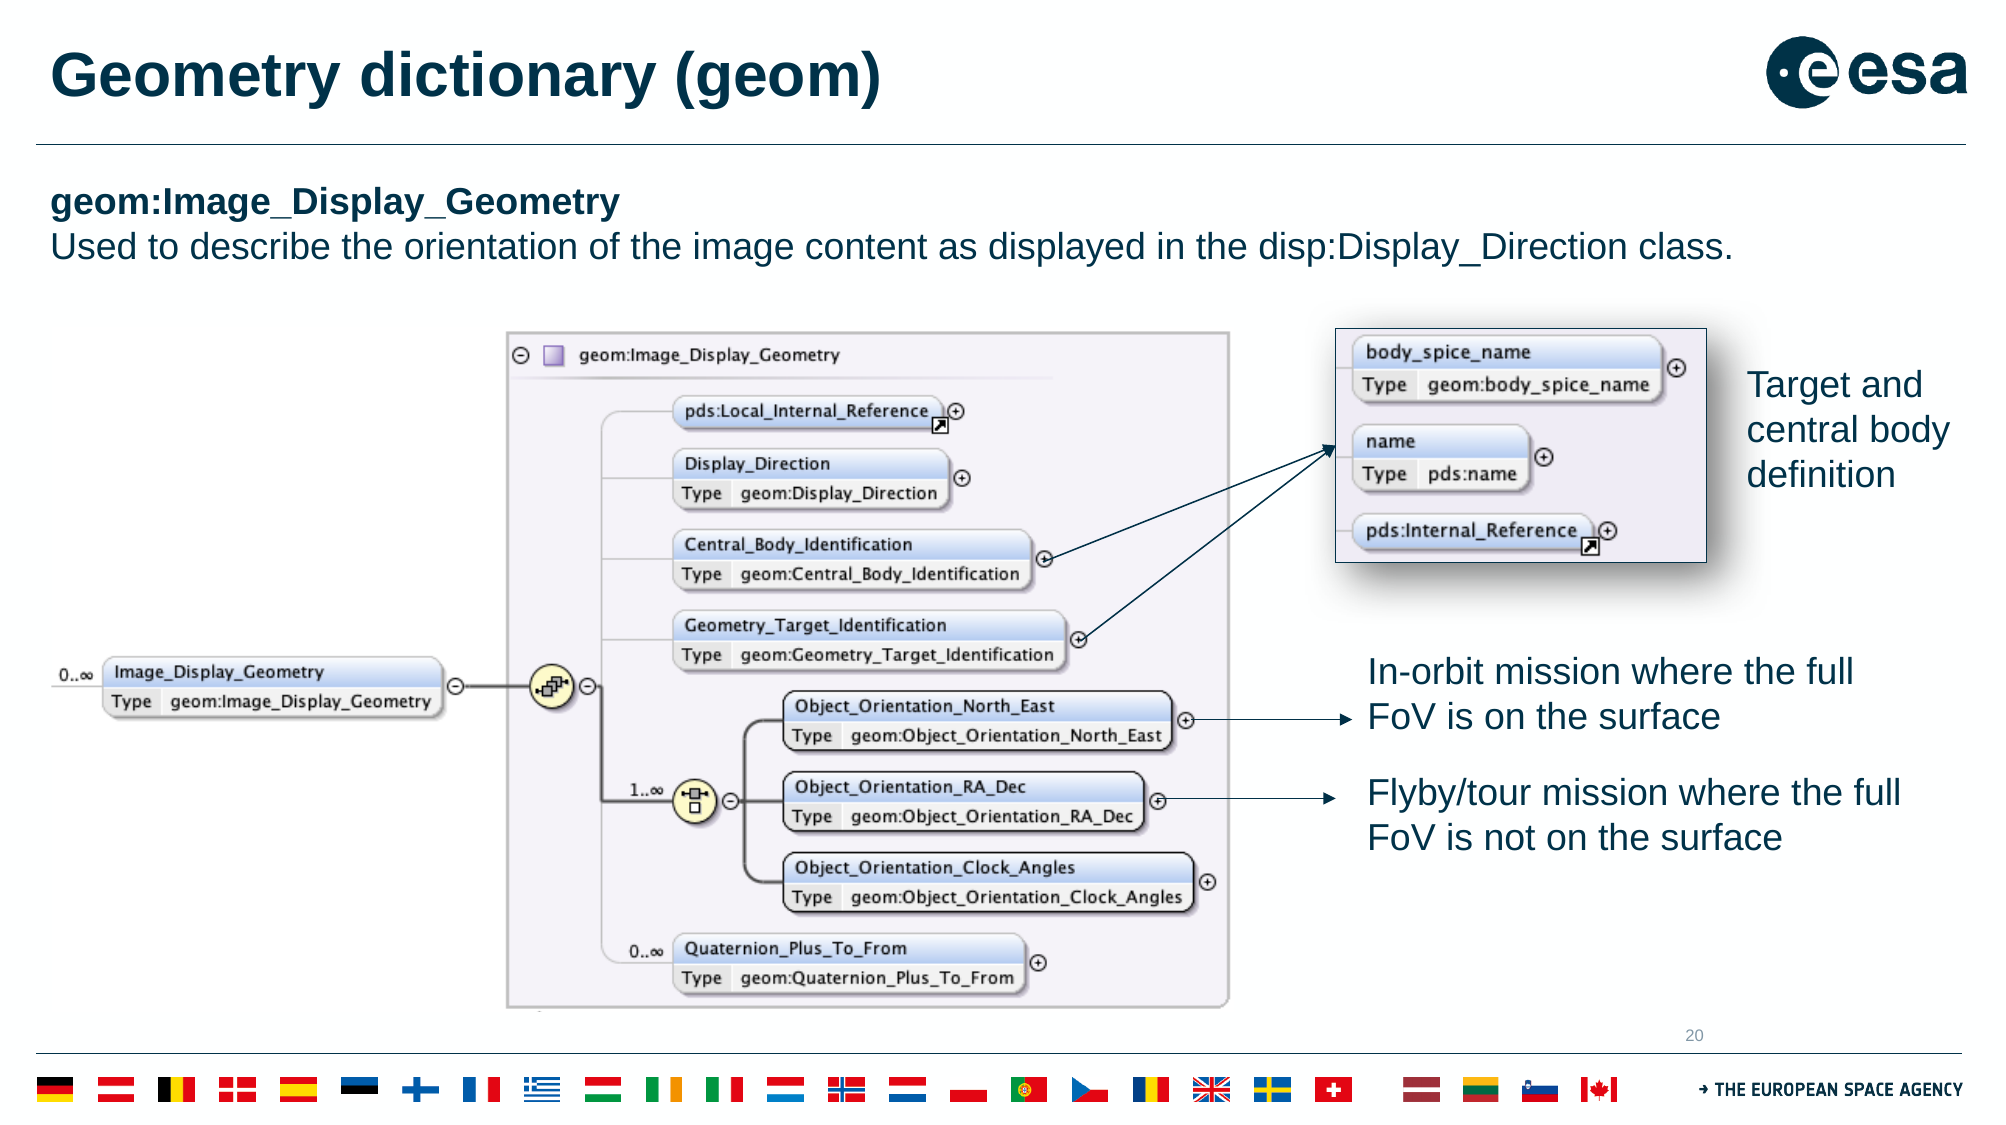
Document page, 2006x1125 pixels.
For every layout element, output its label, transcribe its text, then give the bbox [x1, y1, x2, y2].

picture [950, 1077, 987, 1102]
picture [524, 1077, 560, 1102]
picture [1193, 1077, 1230, 1102]
text_box Target and central body definition [1731, 352, 2006, 502]
picture [37, 1077, 73, 1102]
picture [706, 1077, 743, 1102]
picture [158, 1077, 195, 1102]
picture [585, 1077, 621, 1102]
picture [402, 1077, 439, 1102]
picture [341, 1077, 378, 1102]
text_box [1042, 445, 1078, 563]
picture [828, 1077, 865, 1102]
picture [889, 1077, 926, 1102]
picture [463, 1077, 500, 1102]
text_box geom:Image_Display_Geometry Used to describe the orientation of the image content as displayed in the disp:Display_Direction class. [35, 169, 1972, 275]
picture [1011, 1077, 1047, 1102]
picture [1315, 1077, 1352, 1102]
picture [1403, 1077, 1440, 1102]
picture [1581, 1077, 1617, 1102]
picture [1522, 1077, 1558, 1102]
text_box Flyby/tour mission where the full FoV is not on the surface [1352, 760, 1946, 866]
picture [219, 1077, 256, 1102]
picture [280, 1077, 317, 1102]
picture [1337, 330, 1705, 561]
title Geometry dictionary (geom) [35, 25, 1694, 119]
picture [98, 1077, 134, 1102]
picture [51, 326, 1235, 1012]
picture [1696, 1080, 1966, 1098]
picture [1694, 0, 2006, 180]
picture [767, 1077, 804, 1102]
picture [1254, 1077, 1291, 1102]
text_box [1080, 445, 1336, 642]
text_box In-orbit mission where the full FoV is on the surface [1352, 639, 1947, 745]
picture [1072, 1077, 1108, 1102]
picture [646, 1077, 682, 1102]
picture [1133, 1077, 1169, 1102]
